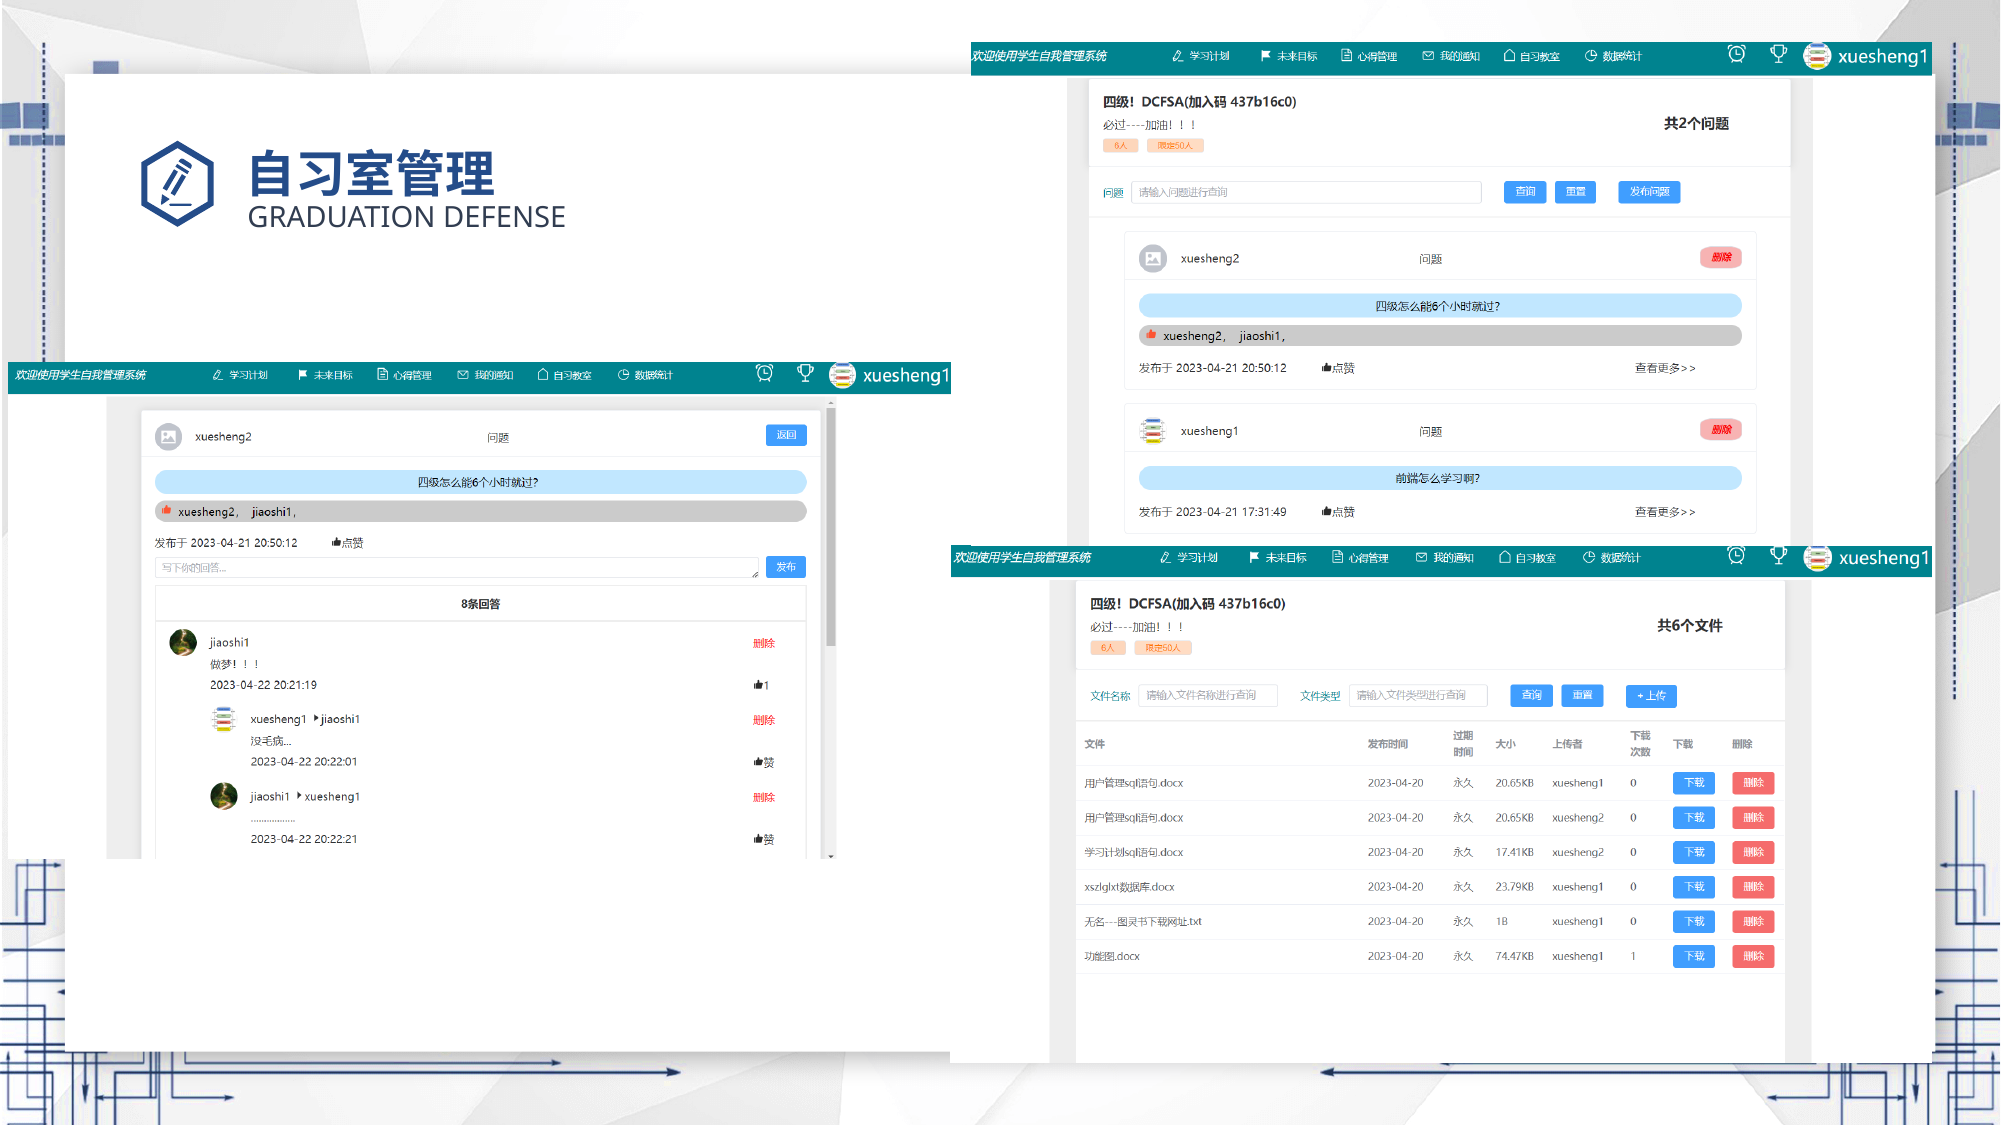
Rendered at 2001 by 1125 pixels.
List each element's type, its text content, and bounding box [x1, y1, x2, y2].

picture [0, 0, 2001, 1125]
title 自习室管理 [230, 123, 827, 199]
